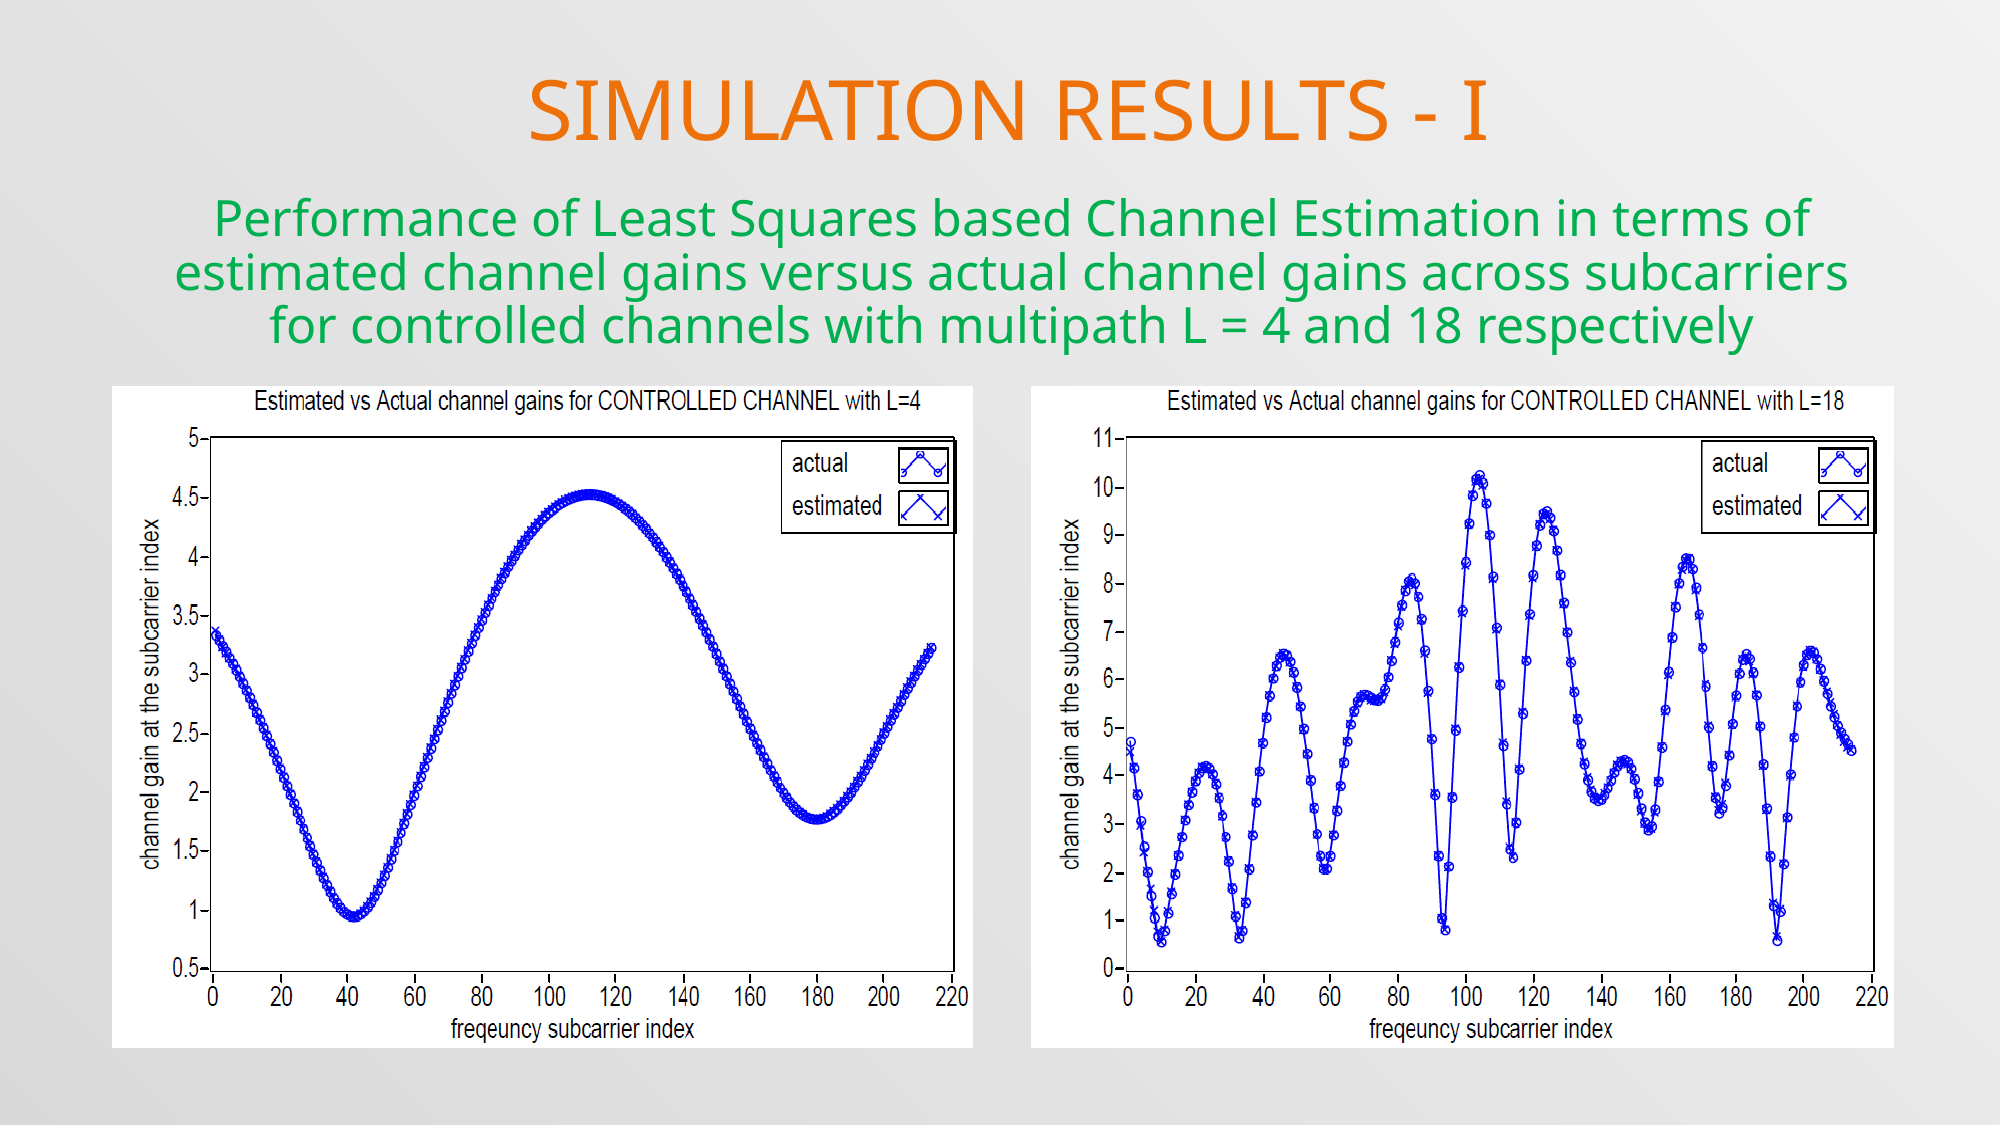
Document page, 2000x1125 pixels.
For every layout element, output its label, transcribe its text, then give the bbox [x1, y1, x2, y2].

picture [1031, 386, 1894, 1048]
text_box Performance of Least Squares based Channel Estimation in terms of estimated channel gains versus actual channel gains across subcarriers for controlled channels with multipath L = 4 and 18 respectively [123, 185, 1894, 371]
picture [112, 386, 973, 1048]
text_box SIMULATION RESULTS - I [112, 61, 1905, 169]
